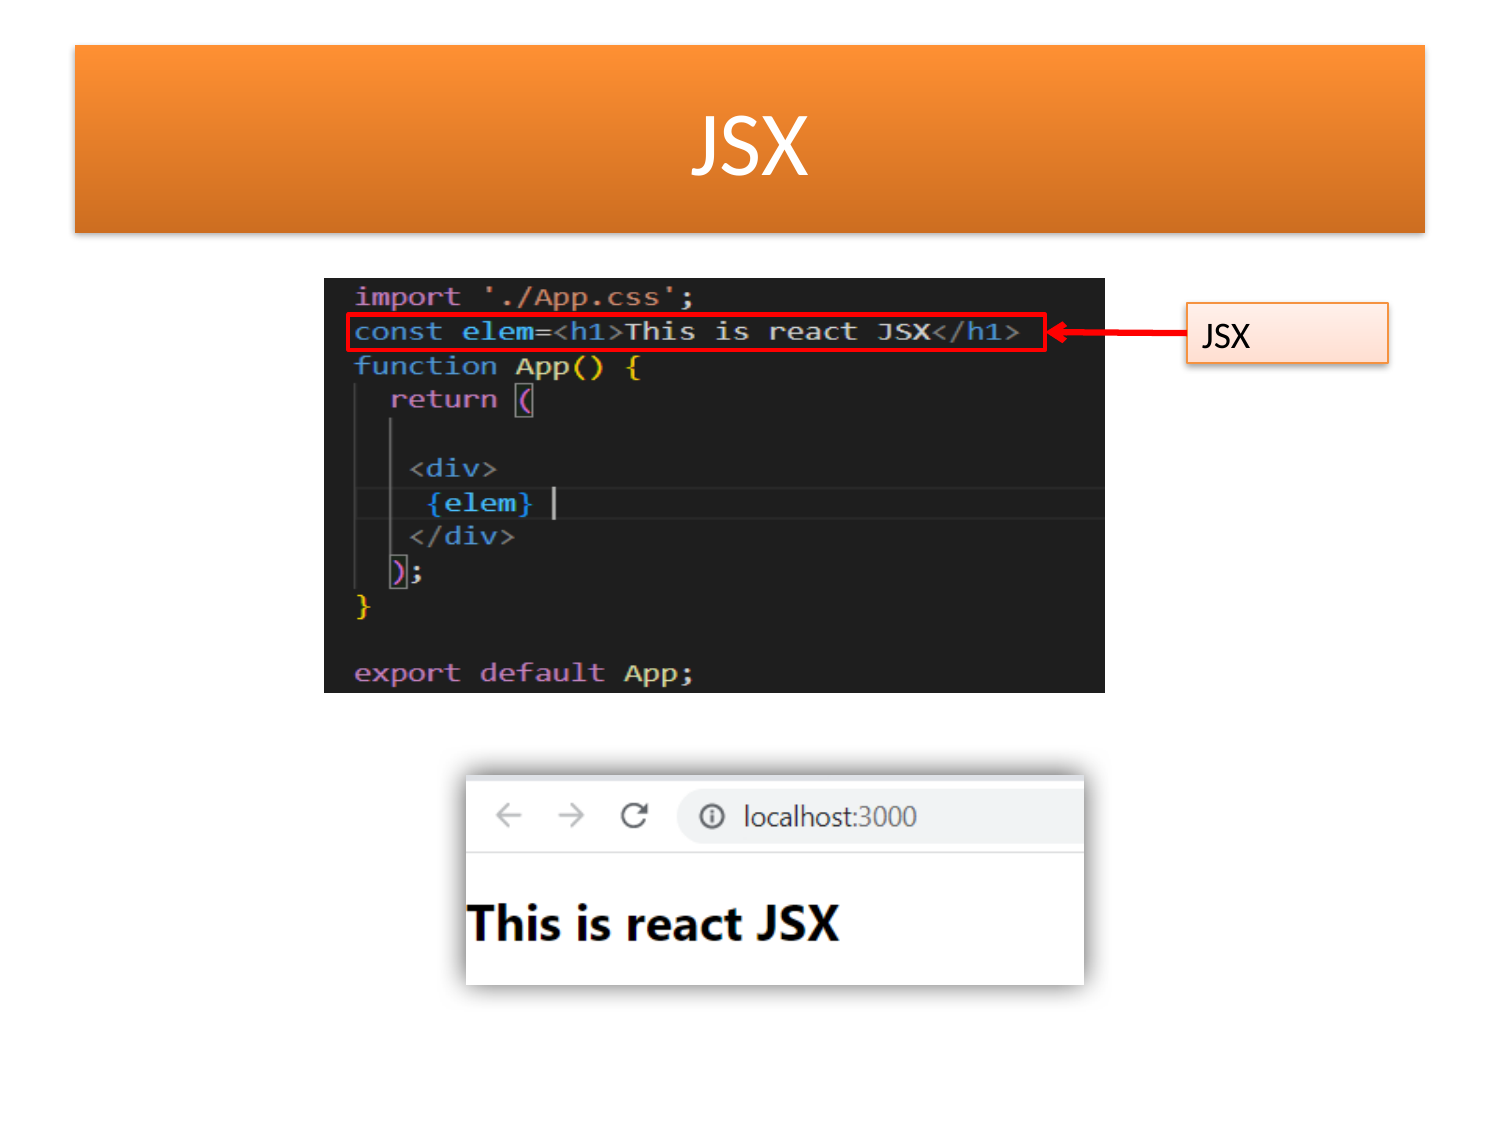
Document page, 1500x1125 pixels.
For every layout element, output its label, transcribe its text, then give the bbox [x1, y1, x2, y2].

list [324, 278, 1105, 693]
picture [466, 774, 1084, 985]
title JSX [75, 45, 1425, 233]
text_box JSX [1186, 302, 1389, 364]
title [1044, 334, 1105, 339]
